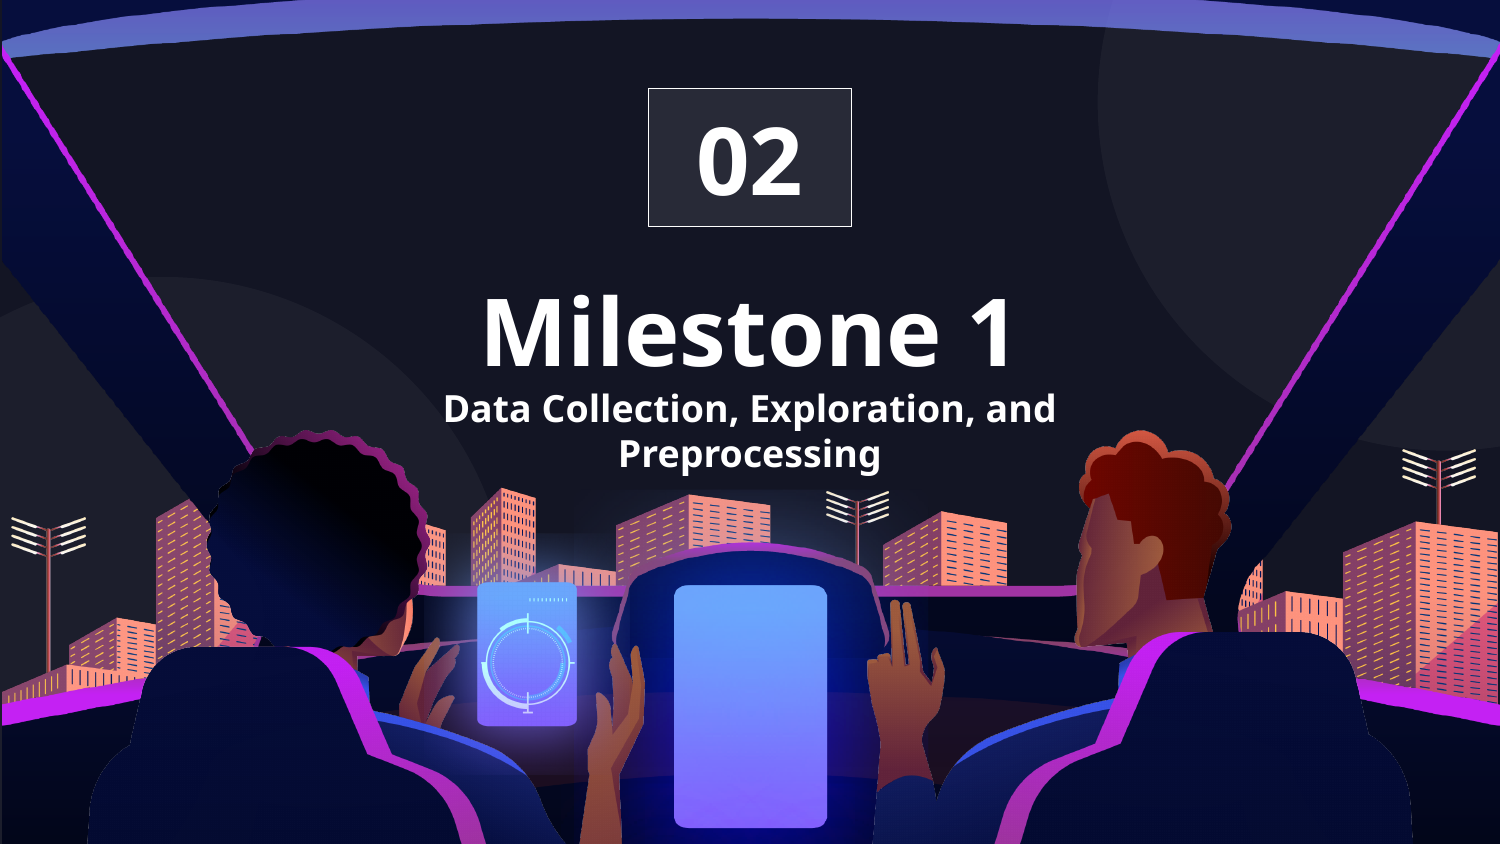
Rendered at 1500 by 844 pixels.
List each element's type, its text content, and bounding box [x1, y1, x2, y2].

picture [2, 0, 1500, 844]
title Milestone 1 Data Collection, Exploration, and Preprocessing [421, 257, 1079, 379]
title 02 [648, 88, 852, 227]
